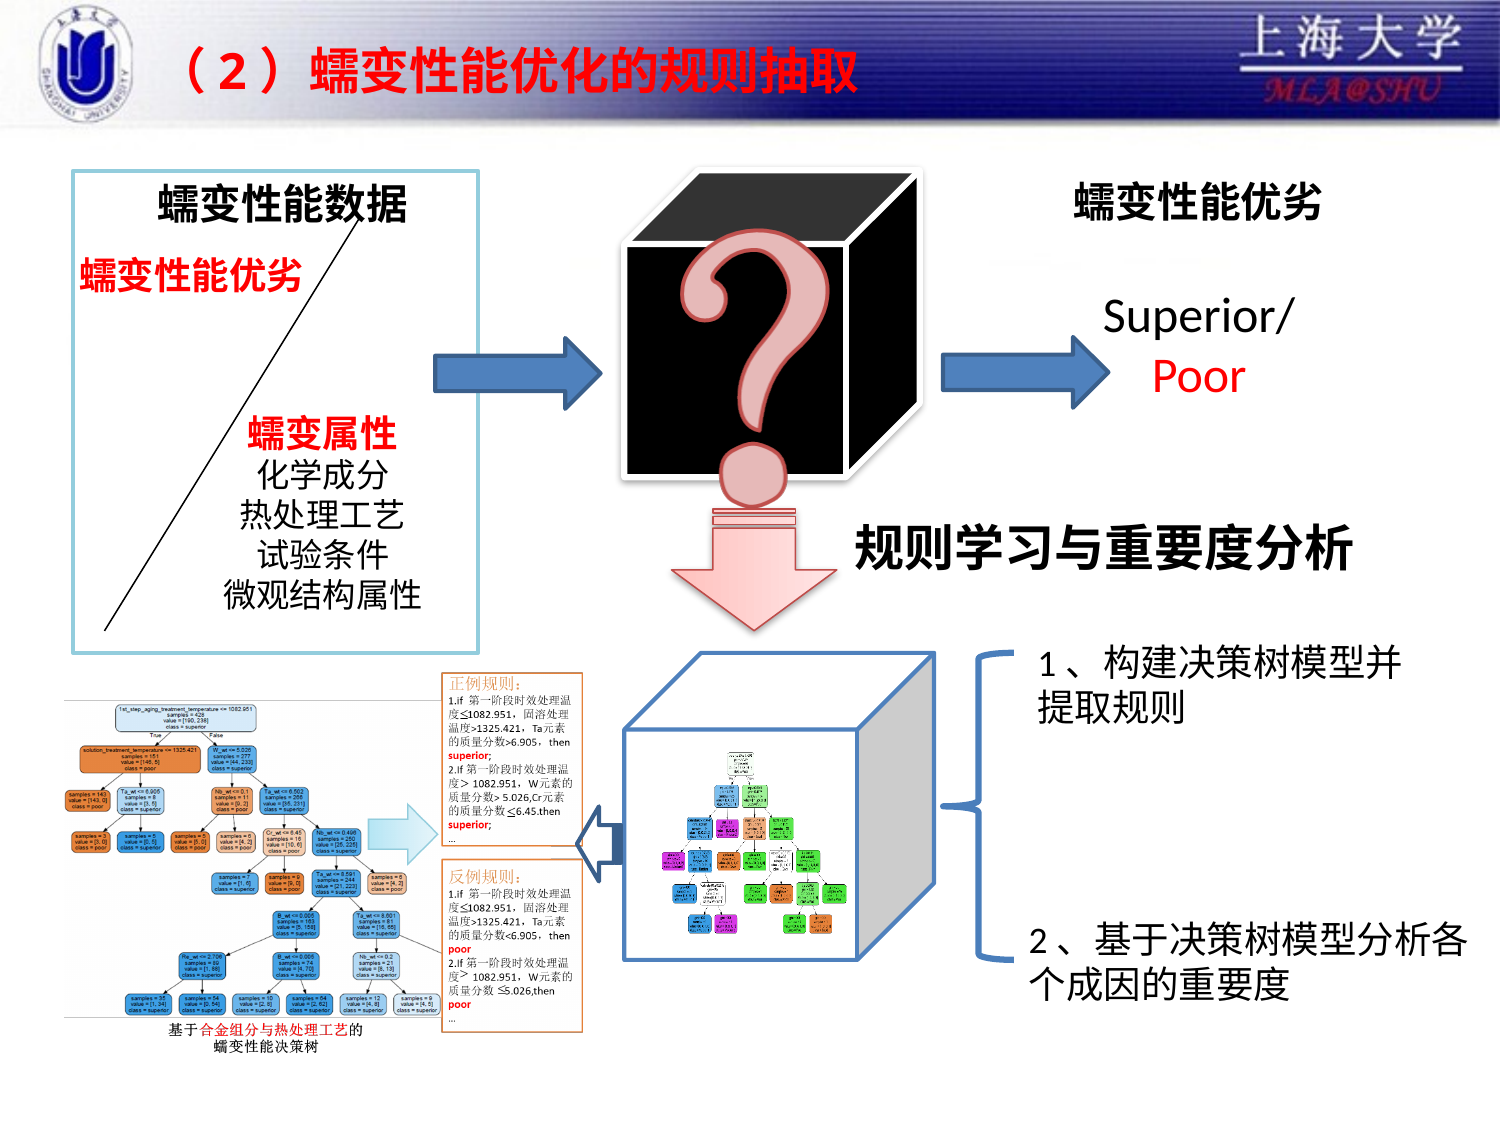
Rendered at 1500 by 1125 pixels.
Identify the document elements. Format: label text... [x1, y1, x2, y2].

text_box [71, 305, 480, 655]
text_box [364, 236, 480, 402]
text_box [622, 650, 937, 962]
picture [0, 0, 1500, 1125]
text_box [940, 335, 1088, 410]
text_box Superior/ Poor [1088, 274, 1311, 410]
text_box 蠕变性能优劣 [64, 244, 99, 305]
text_box [670, 527, 838, 632]
text_box 规则学习与重要度分析 [840, 508, 1370, 584]
text_box [942, 652, 1014, 961]
text_box [588, 804, 623, 884]
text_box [104, 217, 360, 632]
text_box [71, 169, 480, 244]
text_box [712, 518, 796, 525]
title （2）蠕变性能优化的规则抽取 [141, 12, 1492, 126]
text_box 1、构建决策树模型并提取规则 [1022, 631, 1446, 737]
text_box 蠕变性能优劣 [1058, 168, 1340, 234]
text_box 蠕变属性 化学成分 热处理工艺 试验条件 微观结构属性 [364, 402, 497, 622]
text_box 2、基于决策树模型分析各个成因的重要度 [1013, 908, 1495, 1014]
text_box [621, 167, 923, 481]
text_box 蠕变性能数据 [76, 170, 490, 236]
text_box [433, 336, 603, 411]
